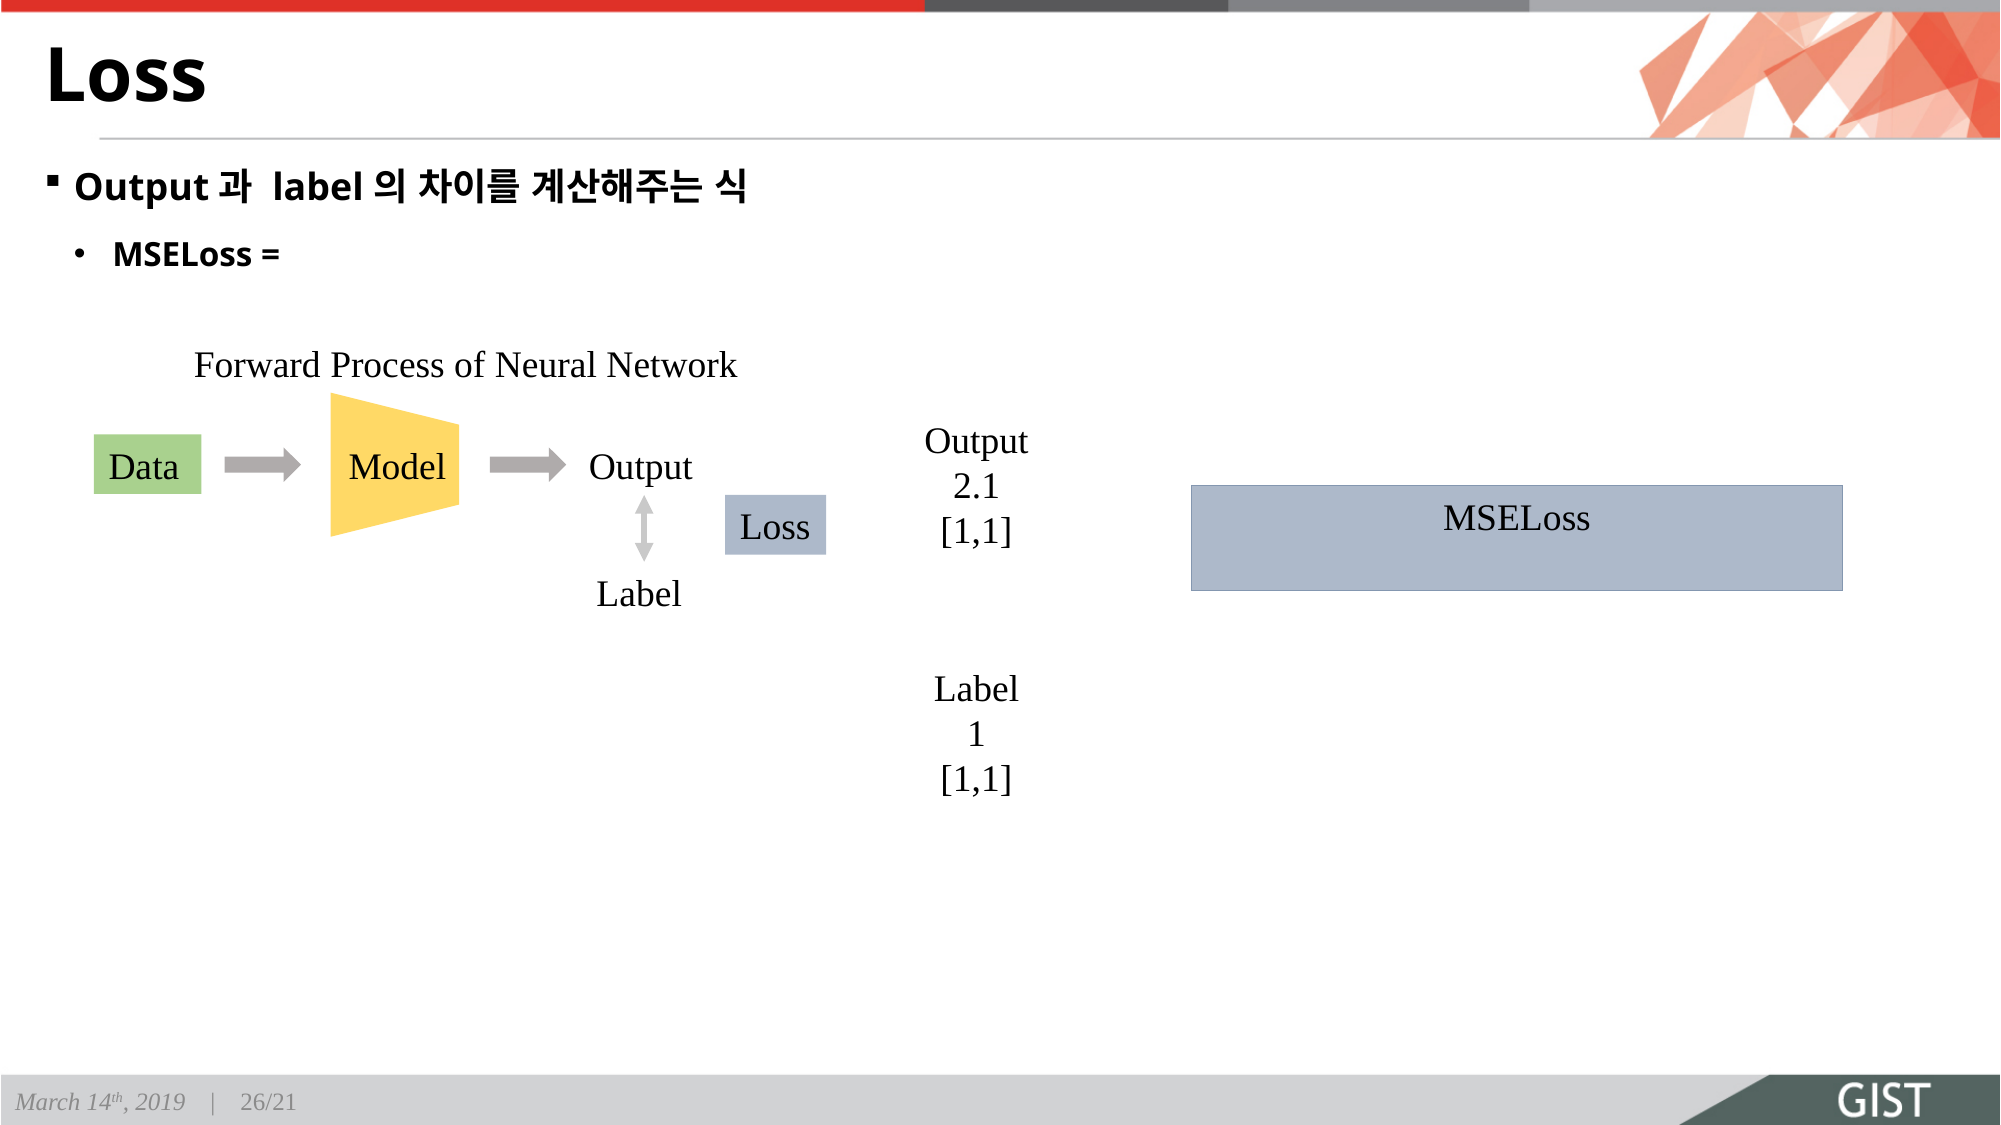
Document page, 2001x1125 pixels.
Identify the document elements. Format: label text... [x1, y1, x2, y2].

text_box Label 1 [1,1] [896, 656, 1057, 806]
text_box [93, 332, 827, 623]
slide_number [0, 1075, 450, 1125]
picture [0, 0, 2000, 1125]
title Loss [29, 17, 1971, 136]
text_box Output 2.1 [1,1] [896, 408, 1057, 559]
